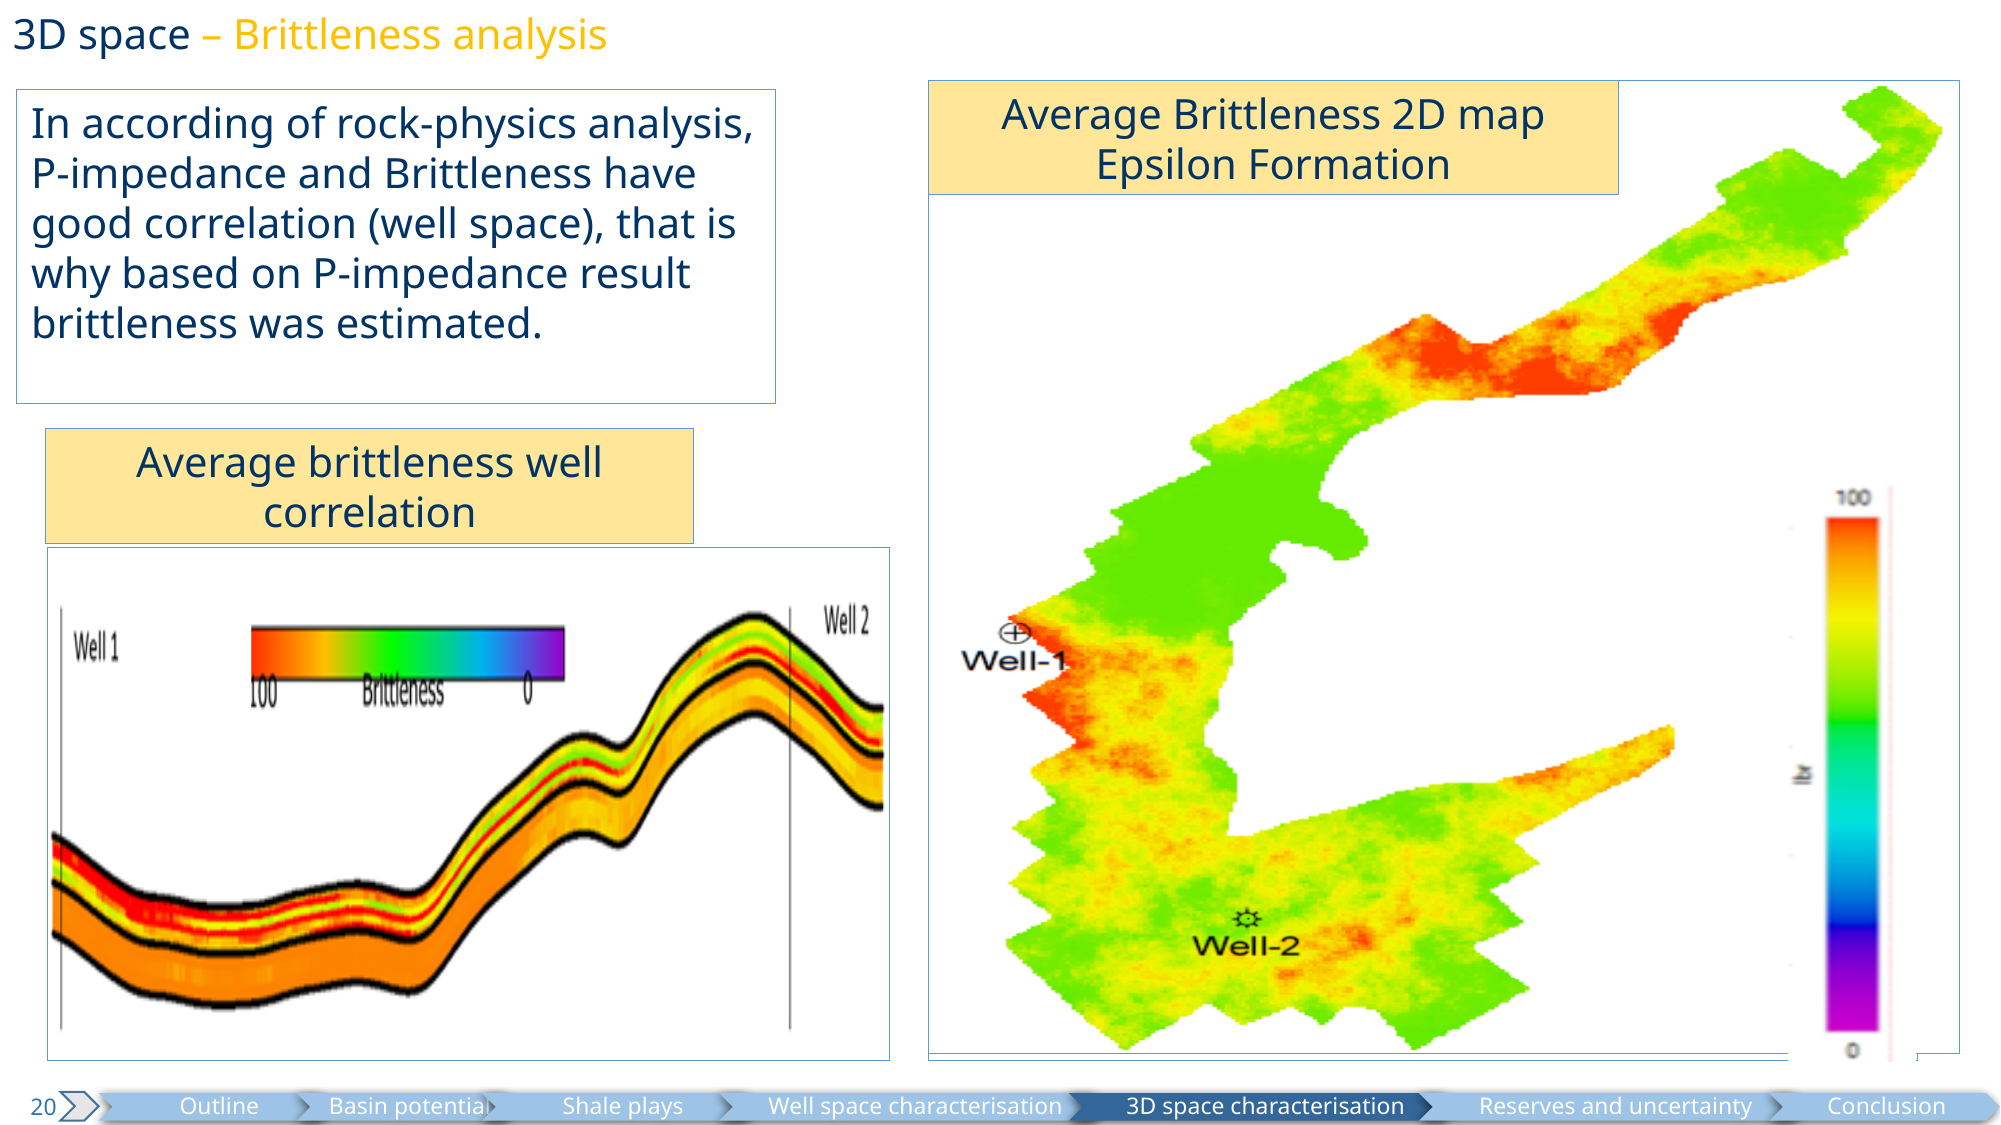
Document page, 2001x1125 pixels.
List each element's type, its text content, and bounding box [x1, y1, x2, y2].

text_box [77, 1090, 98, 1122]
picture [47, 547, 890, 1061]
text_box 3D space – Brittleness analysis [0, 0, 2000, 65]
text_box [98, 1093, 2000, 1121]
picture [928, 51, 1959, 1083]
text_box 20 [15, 1084, 77, 1125]
text_box Average brittleness well correlation [45, 428, 694, 544]
text_box In according of rock-physics analysis, P-impedance and Brittleness have good correlation (well space), that is why based on P-impedance result brittleness was estimated. [16, 89, 776, 404]
